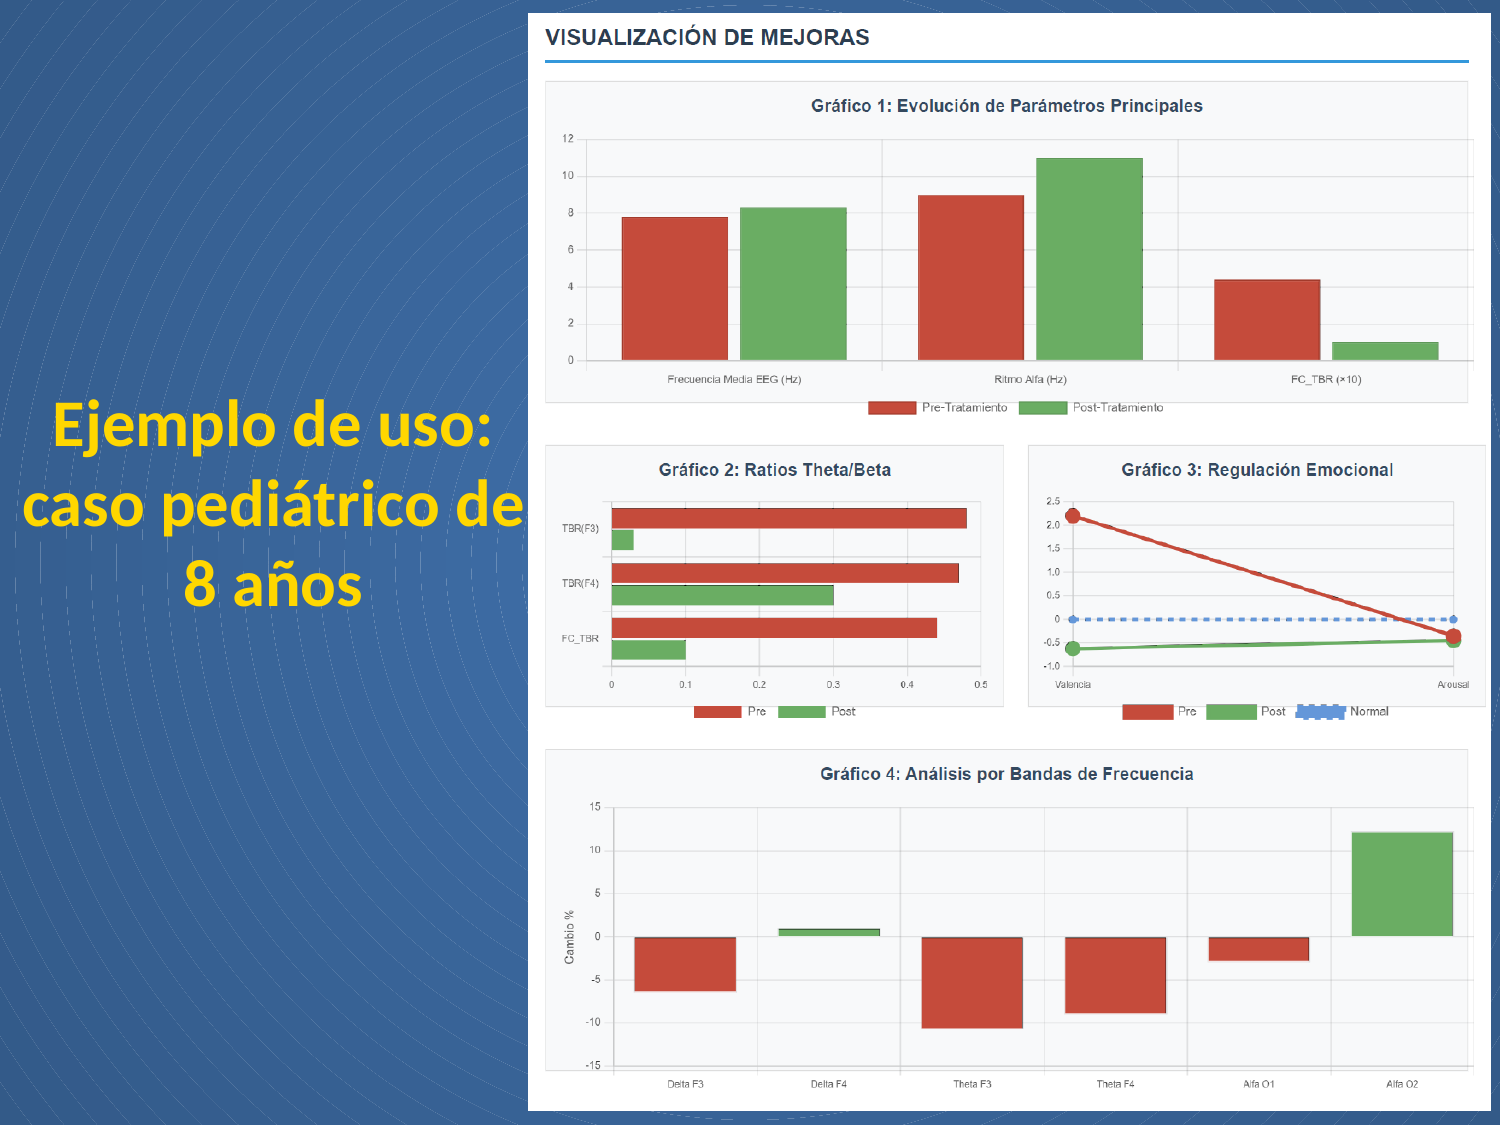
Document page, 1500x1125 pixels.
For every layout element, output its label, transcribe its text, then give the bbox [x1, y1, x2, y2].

text_box Ejemplo de uso: caso pediátrico de 8 años [0, 371, 522, 627]
picture [527, 13, 1491, 1112]
